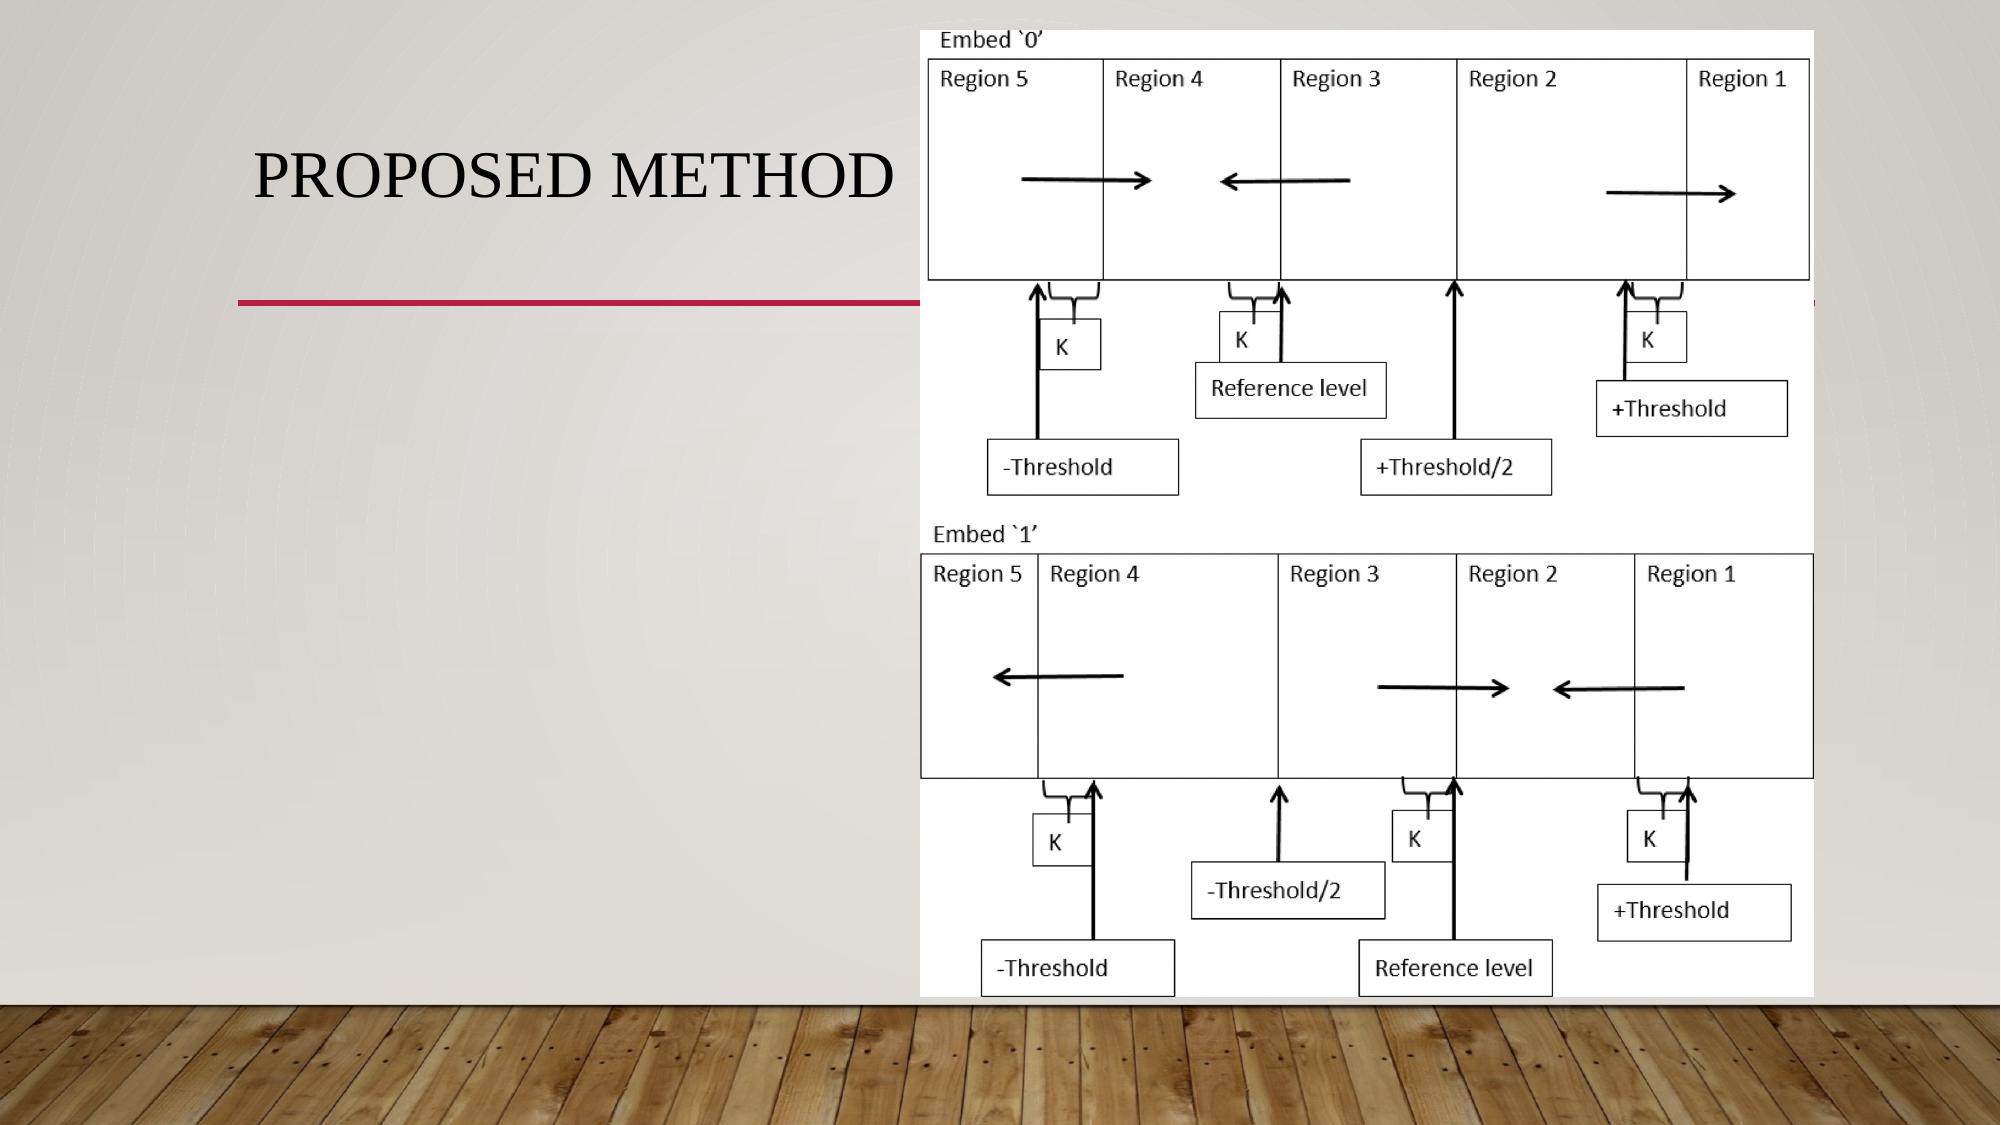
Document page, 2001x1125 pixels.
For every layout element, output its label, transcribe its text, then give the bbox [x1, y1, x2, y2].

picture [0, 1005, 2000, 1125]
title Proposed method [238, 131, 920, 305]
picture [920, 30, 1814, 997]
